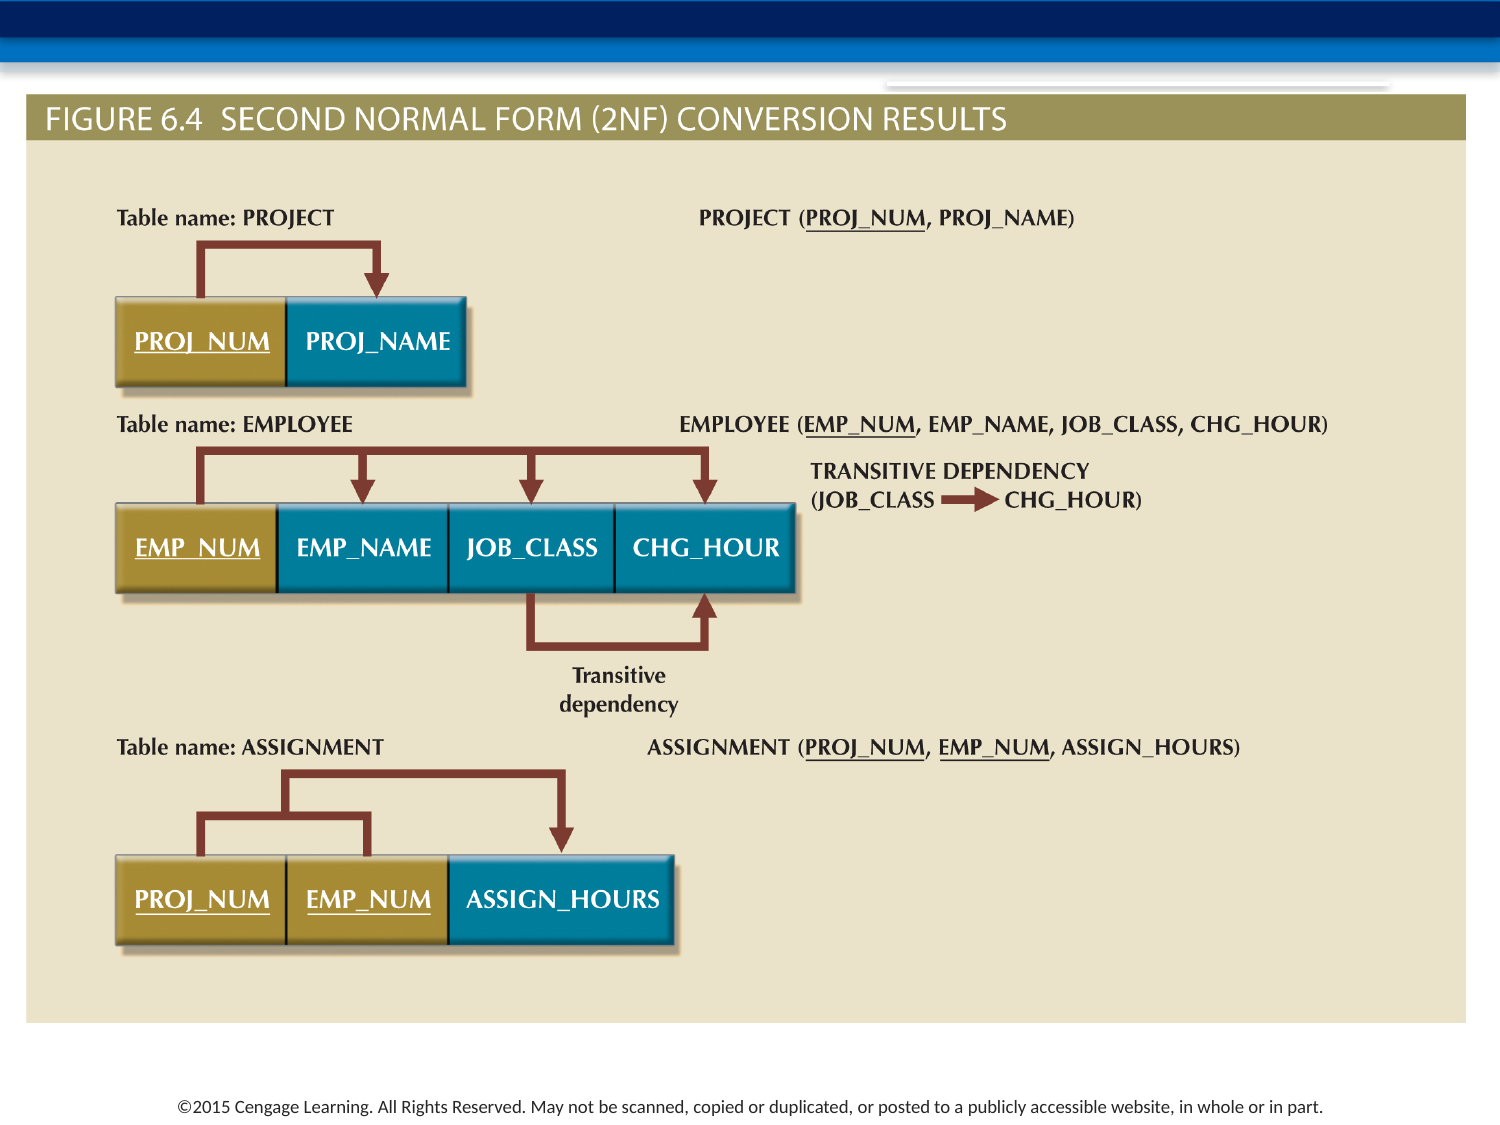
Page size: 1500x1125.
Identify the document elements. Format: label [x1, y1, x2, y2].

picture [24, 92, 1468, 1026]
